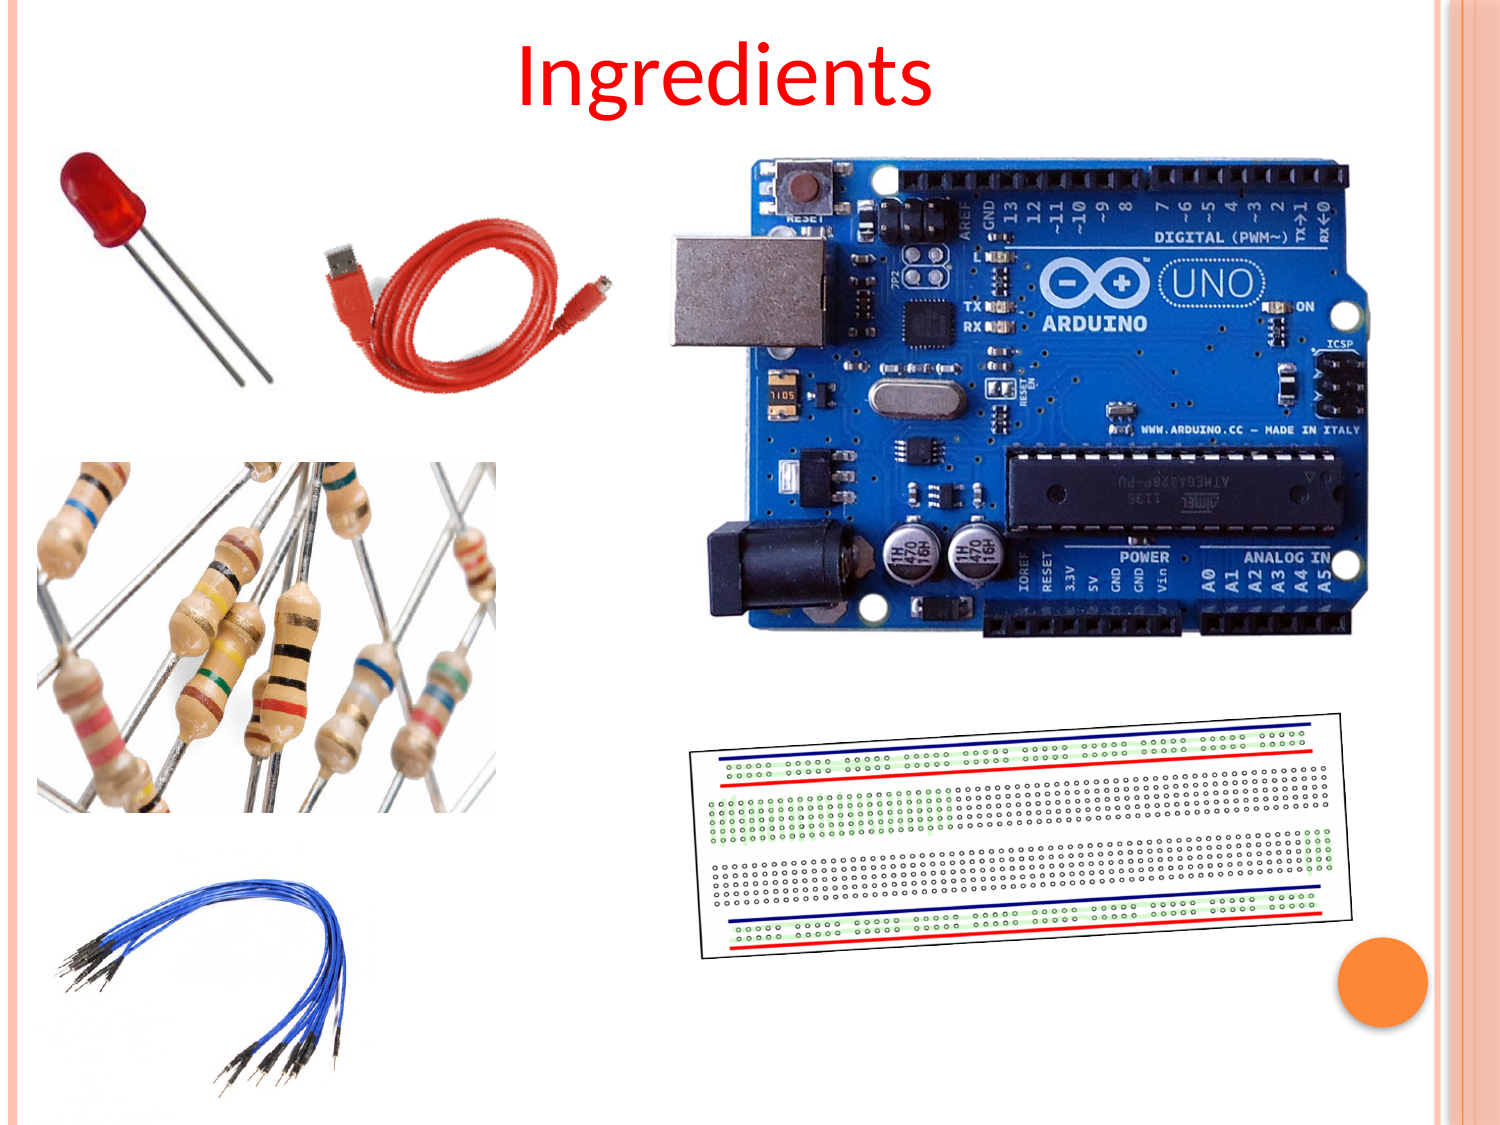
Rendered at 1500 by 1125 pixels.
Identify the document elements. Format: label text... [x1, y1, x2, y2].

picture [36, 99, 1389, 814]
picture [676, 713, 1352, 960]
text_box Ingredients [50, 0, 1400, 163]
picture [36, 845, 376, 1125]
